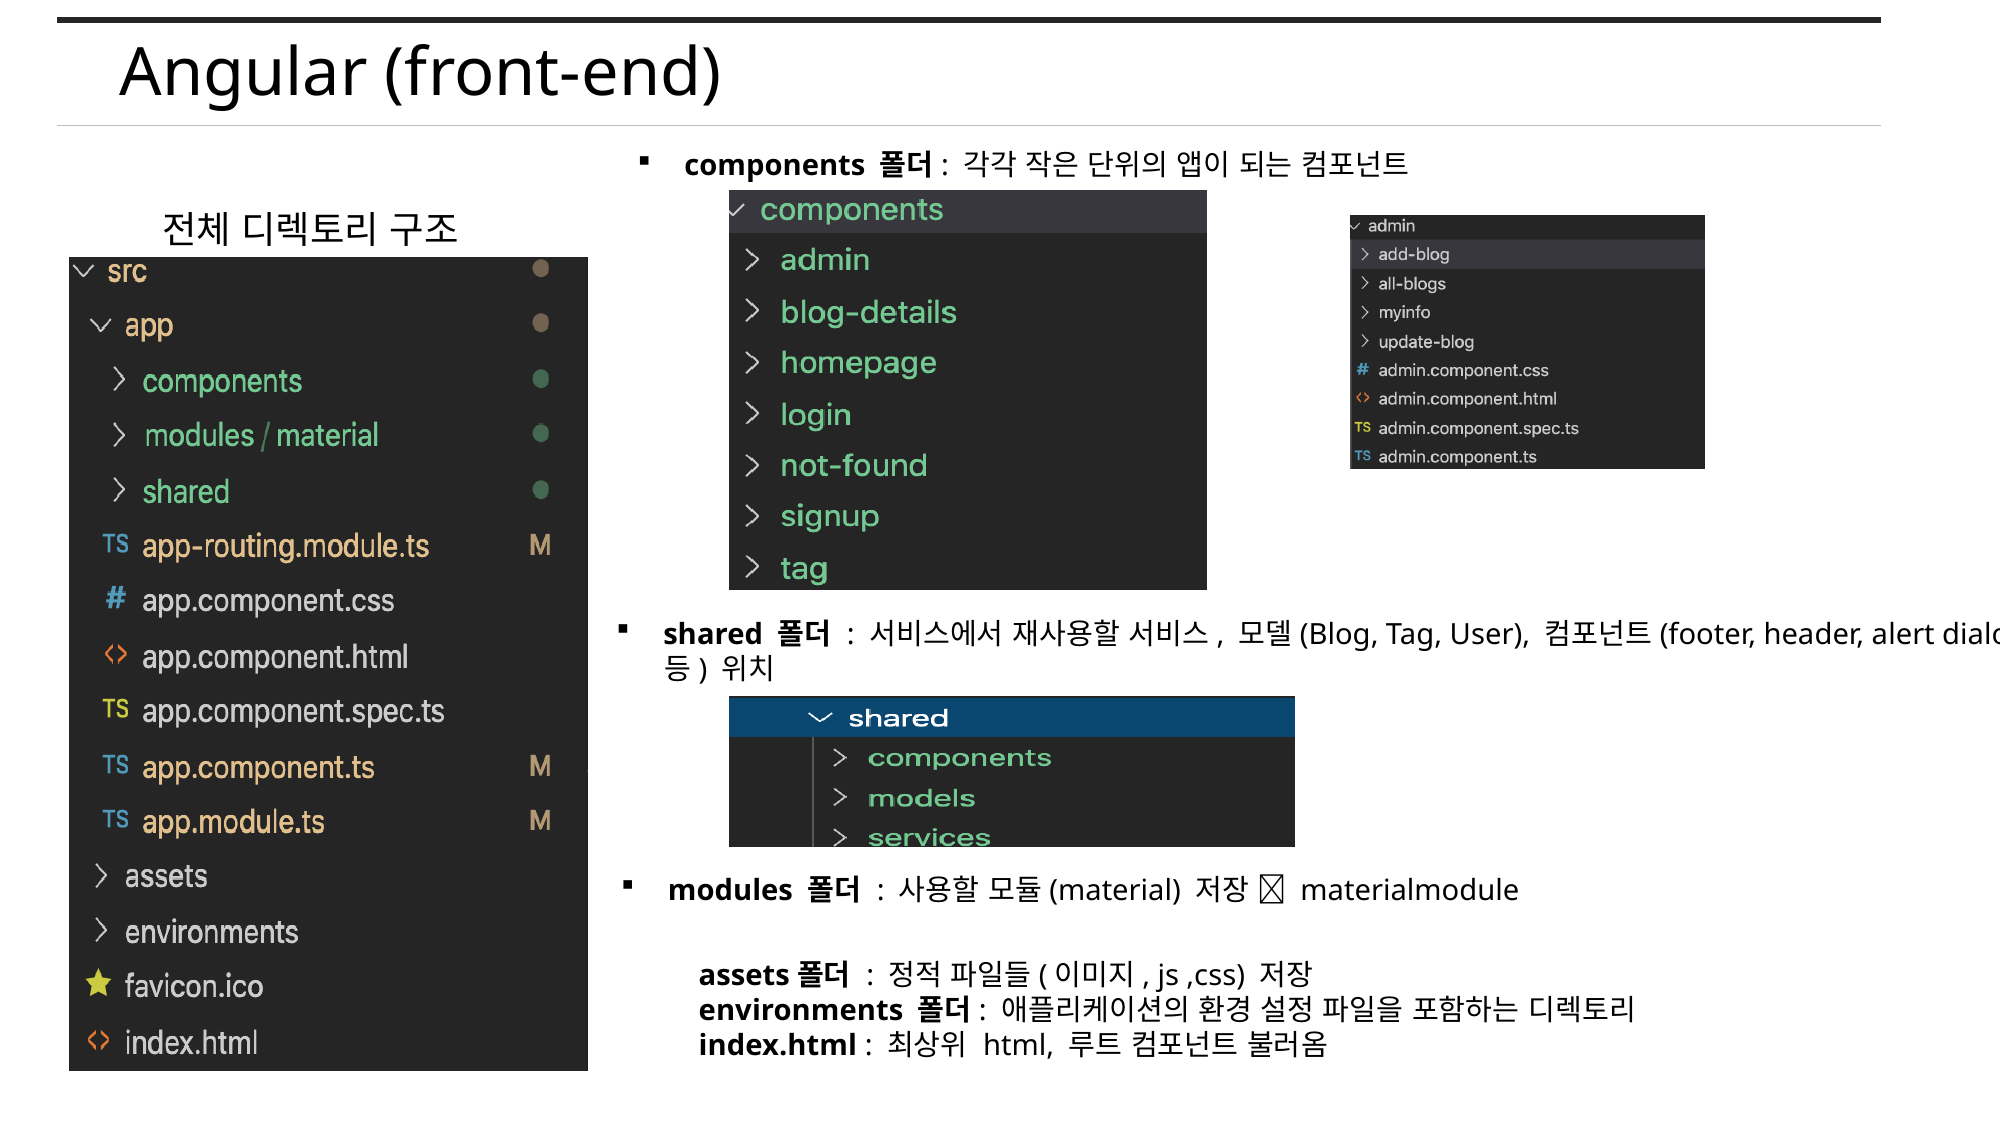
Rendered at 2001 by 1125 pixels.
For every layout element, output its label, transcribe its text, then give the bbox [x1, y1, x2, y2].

picture [1350, 215, 1705, 469]
text_box modules 폴더 : 사용할 모듈(material) 저장  materialmodule [606, 863, 1542, 914]
text_box shared 폴더 : 서비스에서 재사용할 서비스, 모델(Blog, Tag, User), 컴포넌트(footer, header, alert dialog 등) 위치 [601, 608, 2000, 693]
picture [729, 190, 1208, 590]
title Angular (front-end) [104, 27, 1830, 121]
picture [69, 257, 588, 1071]
text_box assets폴더 : 정적 파일들(이미지, js ,css) 저장 environments 폴더: 애플리케이션의 환경 설정 파일을 포함하는 디렉토리 index.html : 최상위 html, 루트 컴포넌트 불러옴 [684, 949, 1652, 1069]
picture [729, 696, 1295, 847]
text_box 전체 디렉토리 구조 [147, 199, 485, 257]
text_box components 폴더: 각각 작은 단위의 앱이 되는 컴포넌트 [622, 139, 1425, 189]
